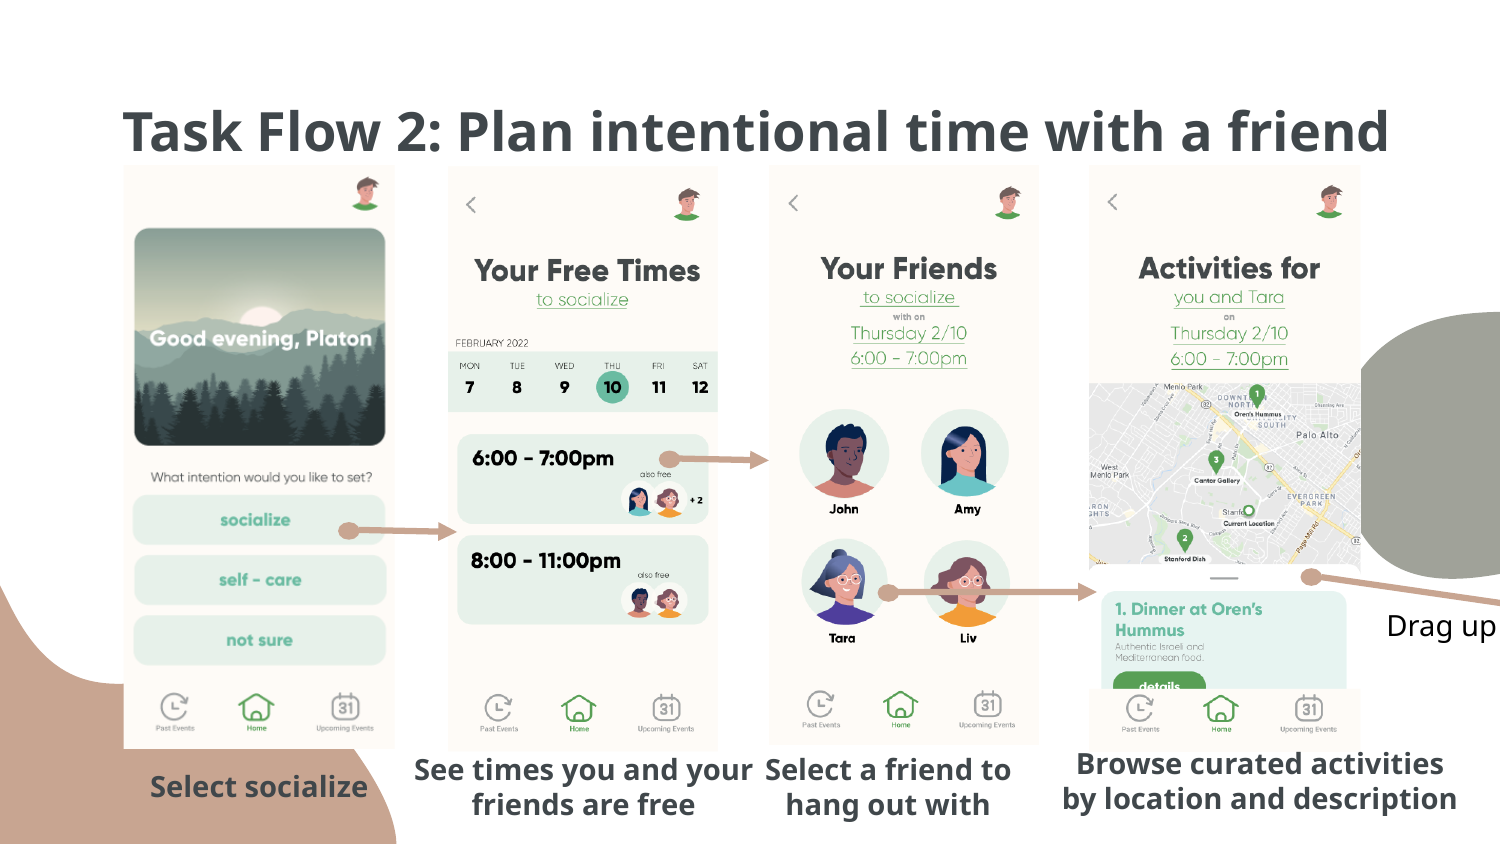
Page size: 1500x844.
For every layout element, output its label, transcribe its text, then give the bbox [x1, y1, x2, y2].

picture [1089, 164, 1361, 754]
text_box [358, 529, 458, 533]
title Task Flow 2: Plan intentional time with a friend [45, 85, 1470, 178]
text_box Browse curated activities by location and description [1039, 730, 1481, 831]
picture [123, 164, 395, 749]
text_box Select socialize [116, 753, 394, 819]
picture [448, 164, 720, 753]
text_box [1321, 576, 1500, 629]
text_box Drag up [1371, 638, 1500, 657]
picture [768, 164, 1041, 745]
text_box See times you and your friends are free [394, 735, 721, 836]
text_box Select a friend to hang out with [721, 735, 1056, 836]
